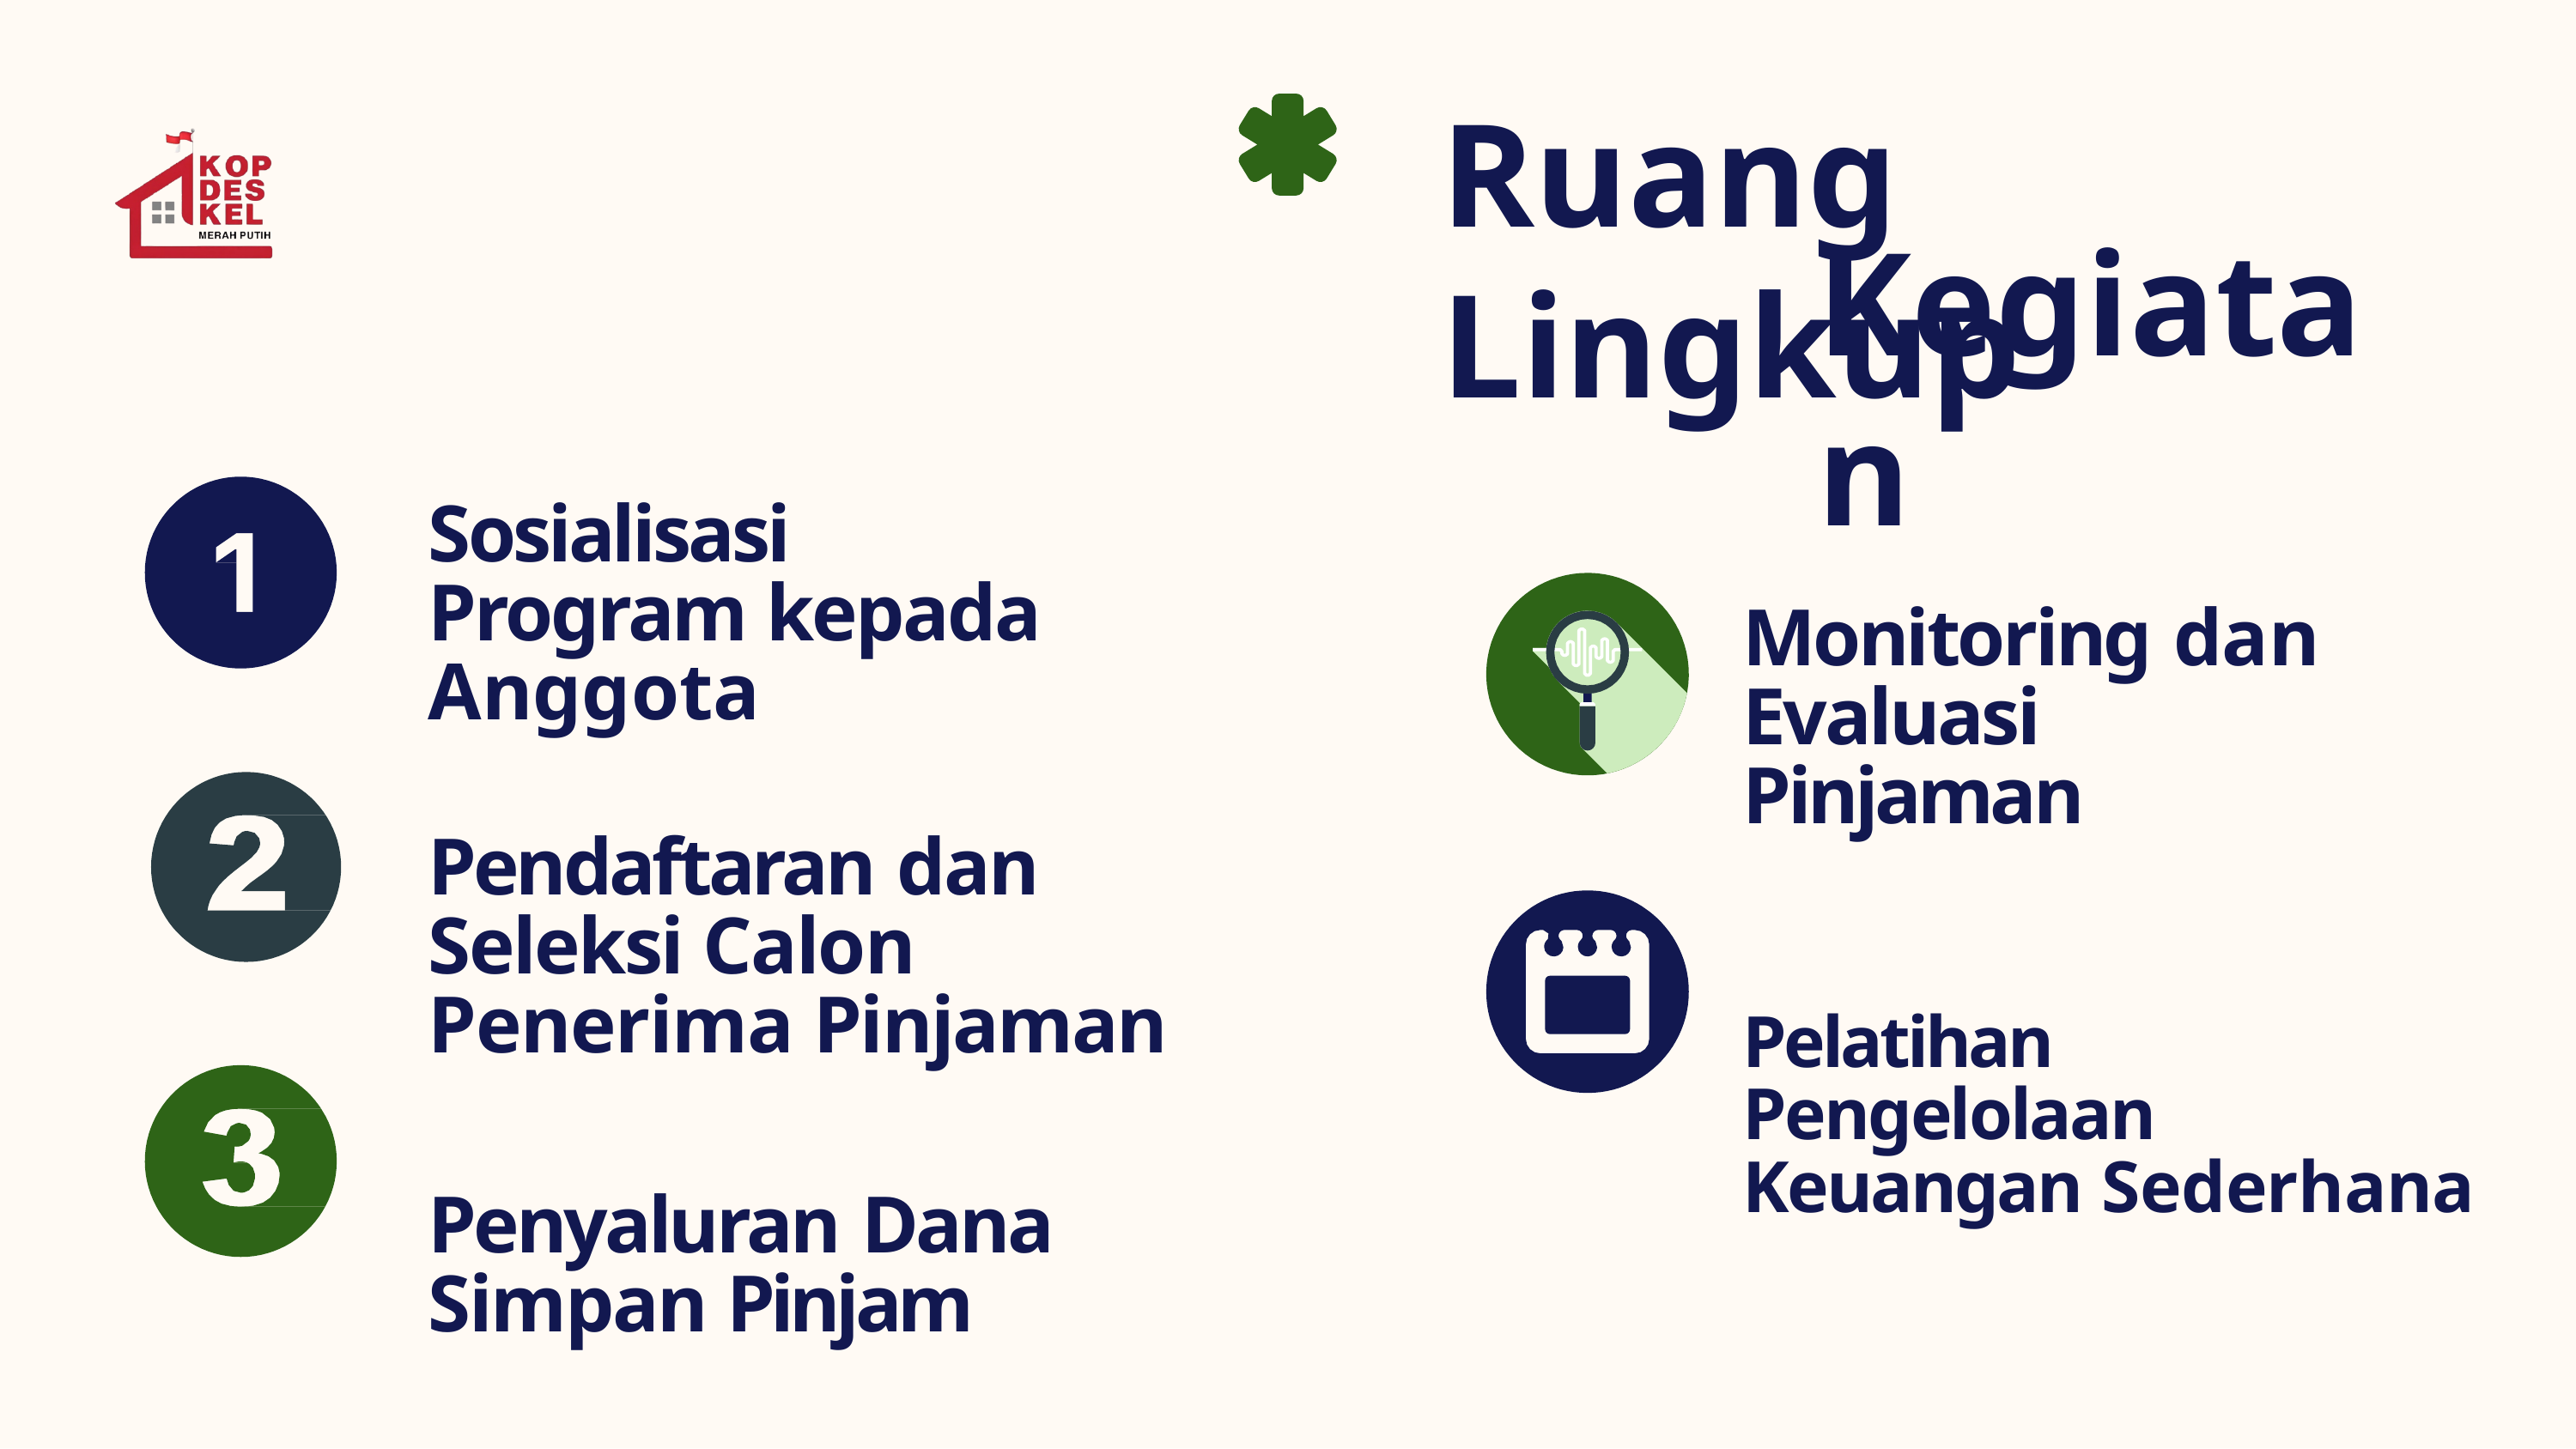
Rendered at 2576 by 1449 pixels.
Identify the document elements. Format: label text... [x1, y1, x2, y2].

list Sosialisasi Program kepada Anggota Pendaftaran dan Seleksi Calon Penerima Pinjaman Penyaluran Dana Simpan Pinjam [426, 482, 1334, 1348]
title Ruang Lingkup [1439, 82, 2433, 427]
picture [88, 123, 315, 275]
text_box Kegiatan [1815, 210, 2433, 555]
text_box Monitoring dan Evaluasi Pinjaman Pelatihan Pengelolaan Keuangan Sederhana [1741, 585, 2477, 1227]
